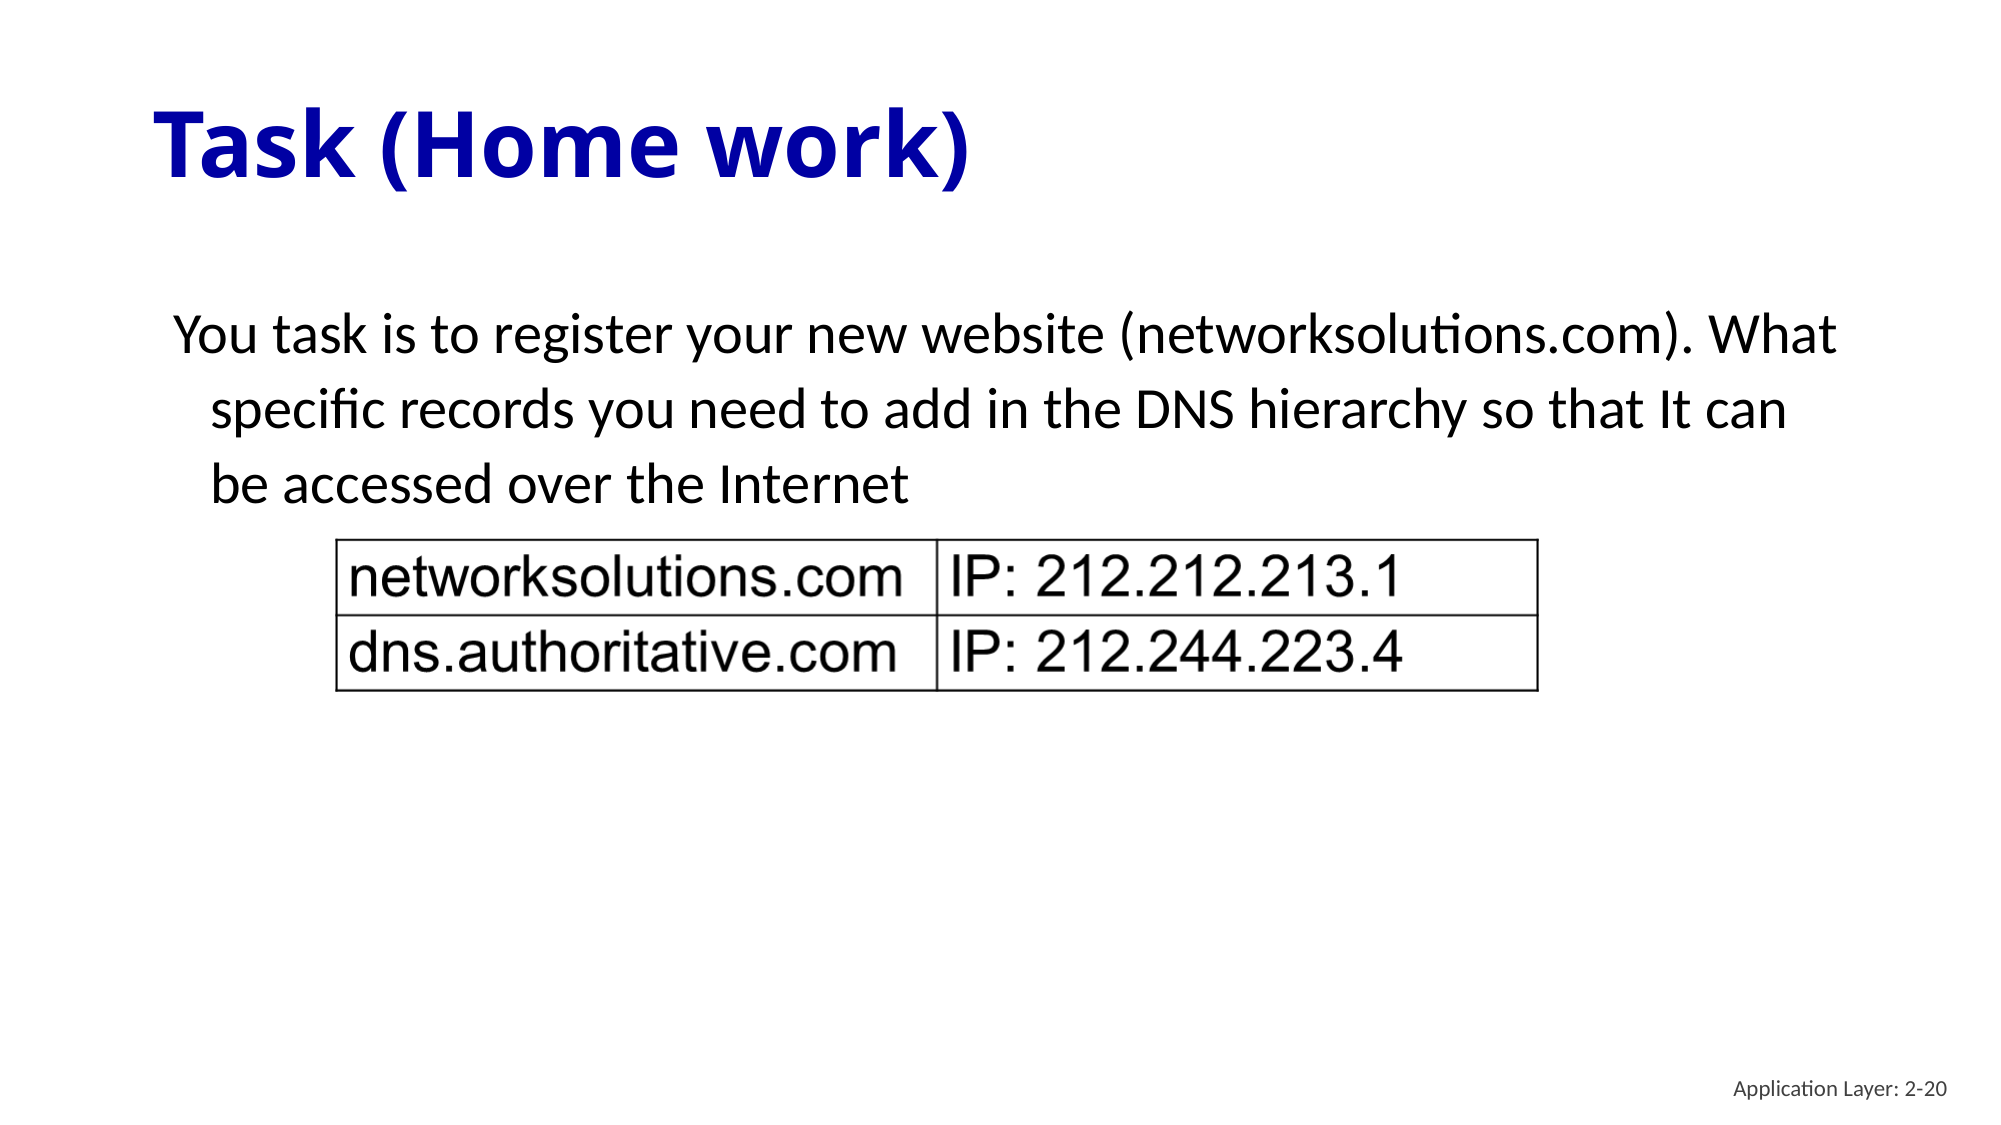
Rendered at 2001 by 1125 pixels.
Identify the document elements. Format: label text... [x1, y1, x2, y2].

picture [335, 521, 1540, 721]
slide_number Application Layer: 2-20 [1512, 1056, 1963, 1117]
list You task is to register your new website (networksolutions.com). What specific records you need to add in the DNS hierarchy so that It can be accessed over the Internet [137, 282, 1863, 997]
title Task (Home work) [137, 74, 1863, 221]
